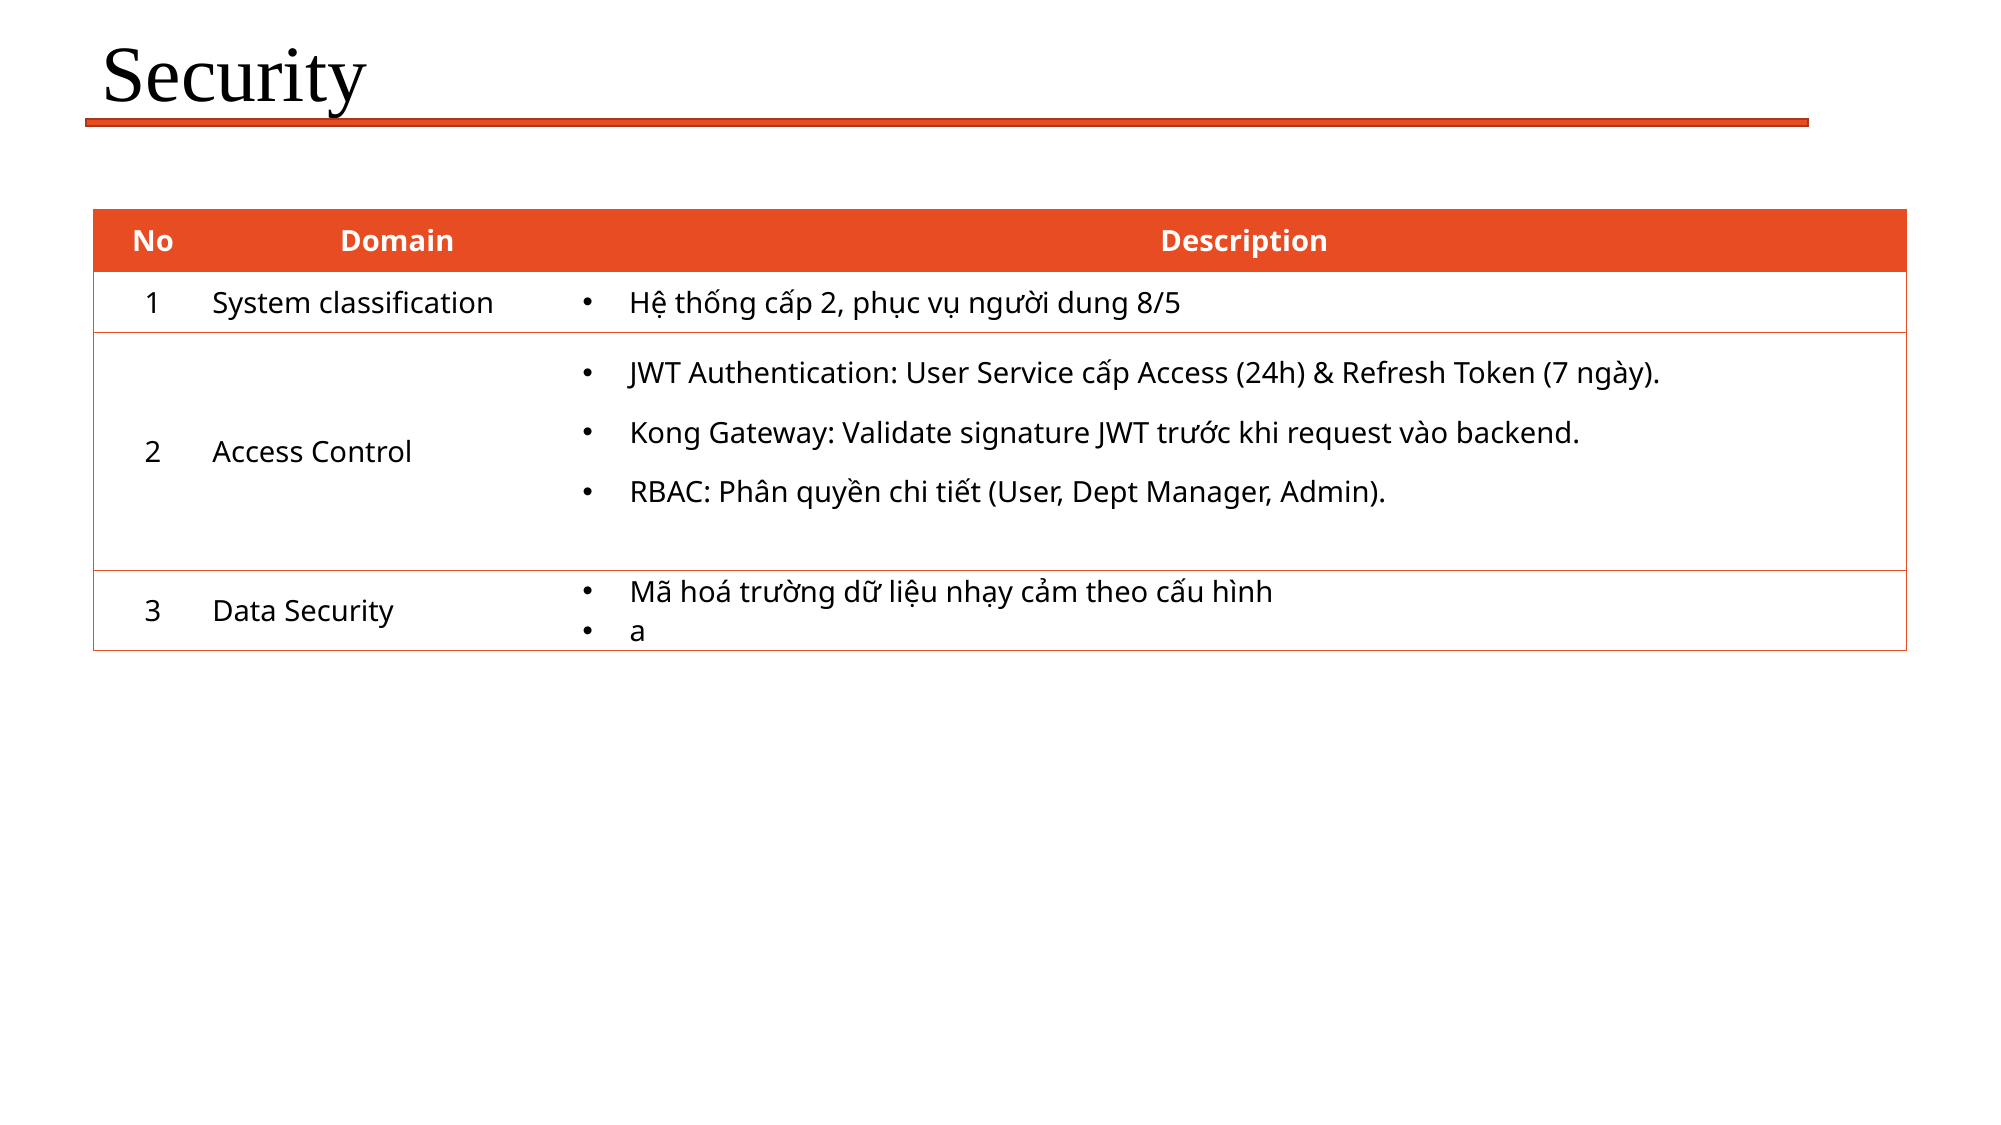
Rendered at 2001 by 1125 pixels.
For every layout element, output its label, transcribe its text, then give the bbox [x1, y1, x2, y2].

table_cell JWT Authentication: User Service cấp Access (24h) & Refresh Token (7 ngày). Kong Gateway: Validate signature JWT trước khi request vào backend. RBAC: Phân quyền chi tiết (User, Dept Manager, Admin). [583, 333, 1906, 570]
title Security [86, 24, 1854, 127]
table_cell Mã hoá trường dữ liệu nhạy cảm theo cấu hình a [583, 571, 1906, 650]
text_box [85, 118, 1809, 127]
table_cell 3 [94, 571, 212, 650]
table_header No [94, 210, 212, 271]
table_header Domain [212, 210, 583, 271]
table_header Description [583, 210, 1906, 271]
table_cell Data Security [212, 571, 583, 650]
table_cell 1 [94, 272, 212, 332]
table_cell 2 [94, 333, 212, 570]
table_cell Hệ thống cấp 2, phục vụ người dung 8/5 [583, 272, 1906, 332]
table_cell System classification [212, 272, 583, 332]
table_cell Access Control [212, 333, 583, 570]
